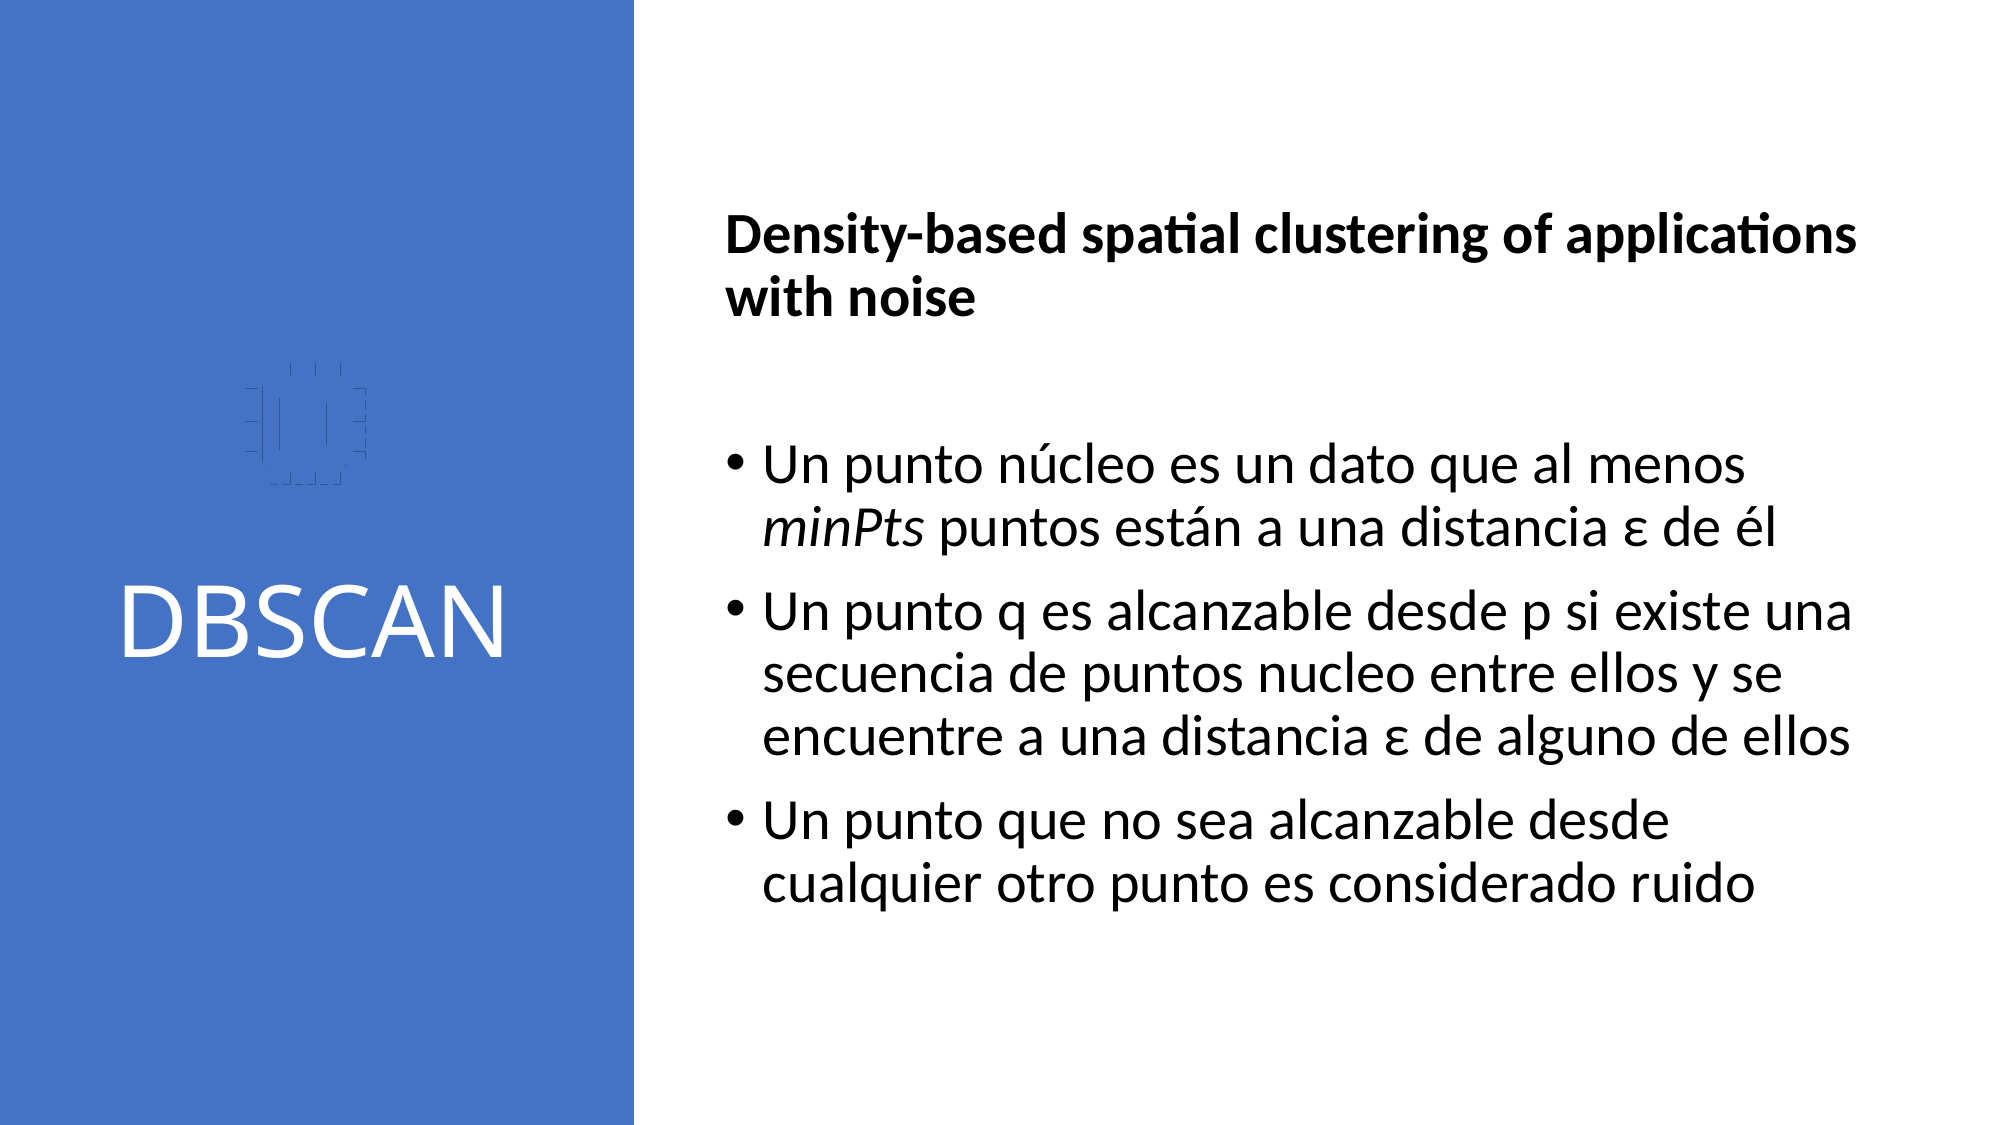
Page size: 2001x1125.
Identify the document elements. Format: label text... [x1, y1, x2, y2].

title DBSCAN [51, 563, 576, 1014]
picture [229, 348, 380, 499]
text_box [0, 0, 635, 1125]
list Density-based spatial clustering of applications with noise Un punto núcleo es un dato que al menos minPts puntos están a una distancia ε de él Un punto q es alcanzable desde p si existe una secuencia de puntos nucleo entre ellos y se encuentre a una distancia ε de alguno de ellos Un punto que no sea alcanzable desde cualquier otro punto es considerado ruido [710, 105, 1907, 1013]
